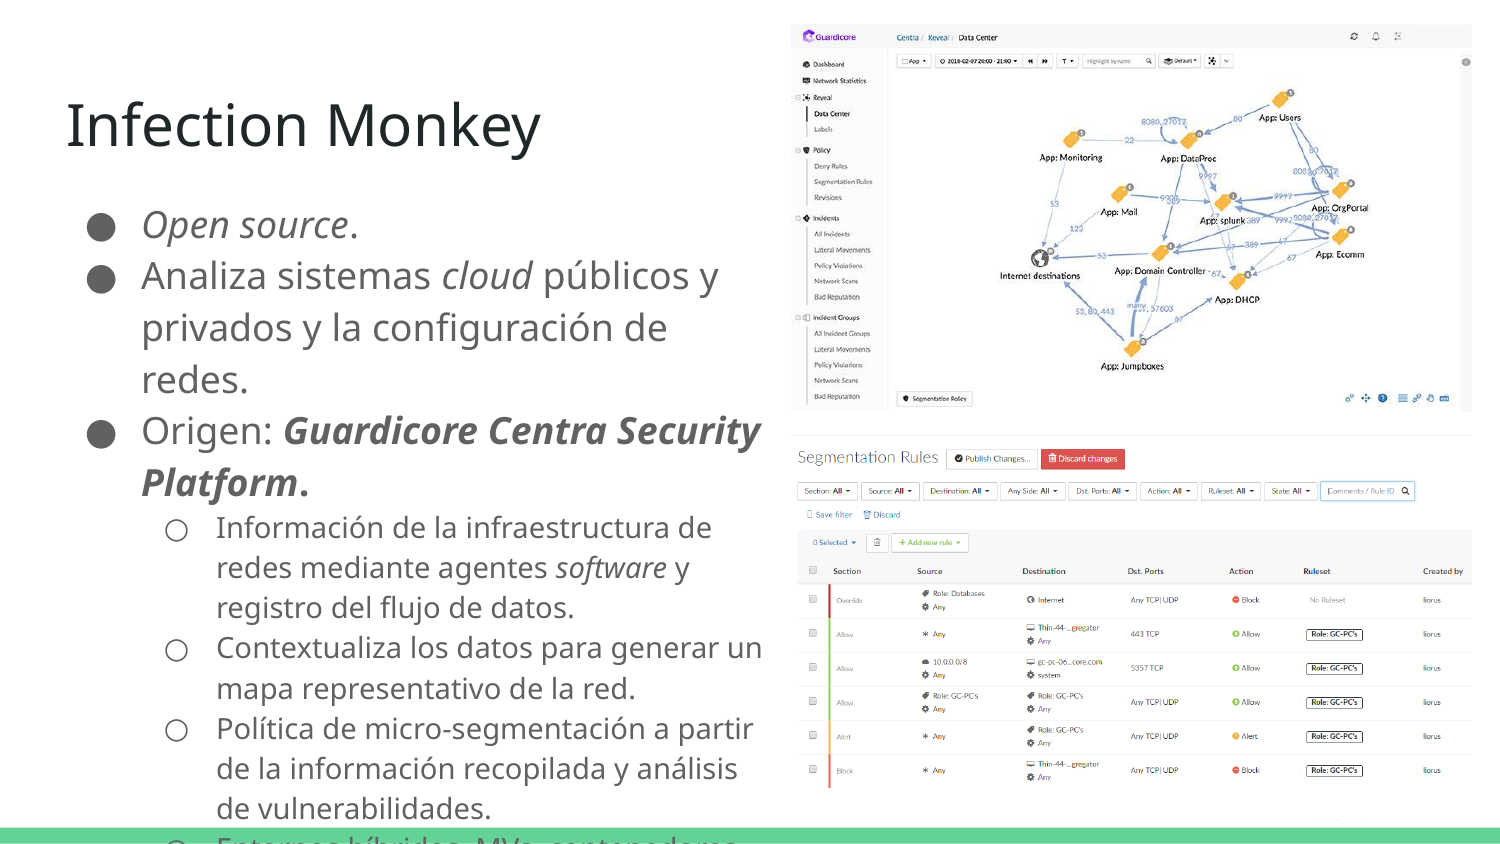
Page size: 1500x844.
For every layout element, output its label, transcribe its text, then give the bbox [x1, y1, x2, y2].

picture [790, 24, 1472, 412]
picture [790, 434, 1472, 822]
title Infection Monkey [51, 72, 785, 167]
list Open source. Analiza sistemas cloud públicos y privados y la configuración de redes. Origen: Guardicore Centra Security Platform. Información de la infraestructura de redes mediante agentes software y registro del flujo de datos. Contextualiza los datos para generar un mapa representativo de la red. Política de micro-segmentación a partir de la información recopilada y análisis de vulnerabilidades. Entornos híbridos, MVs, contenedores, etc. [51, 178, 783, 740]
